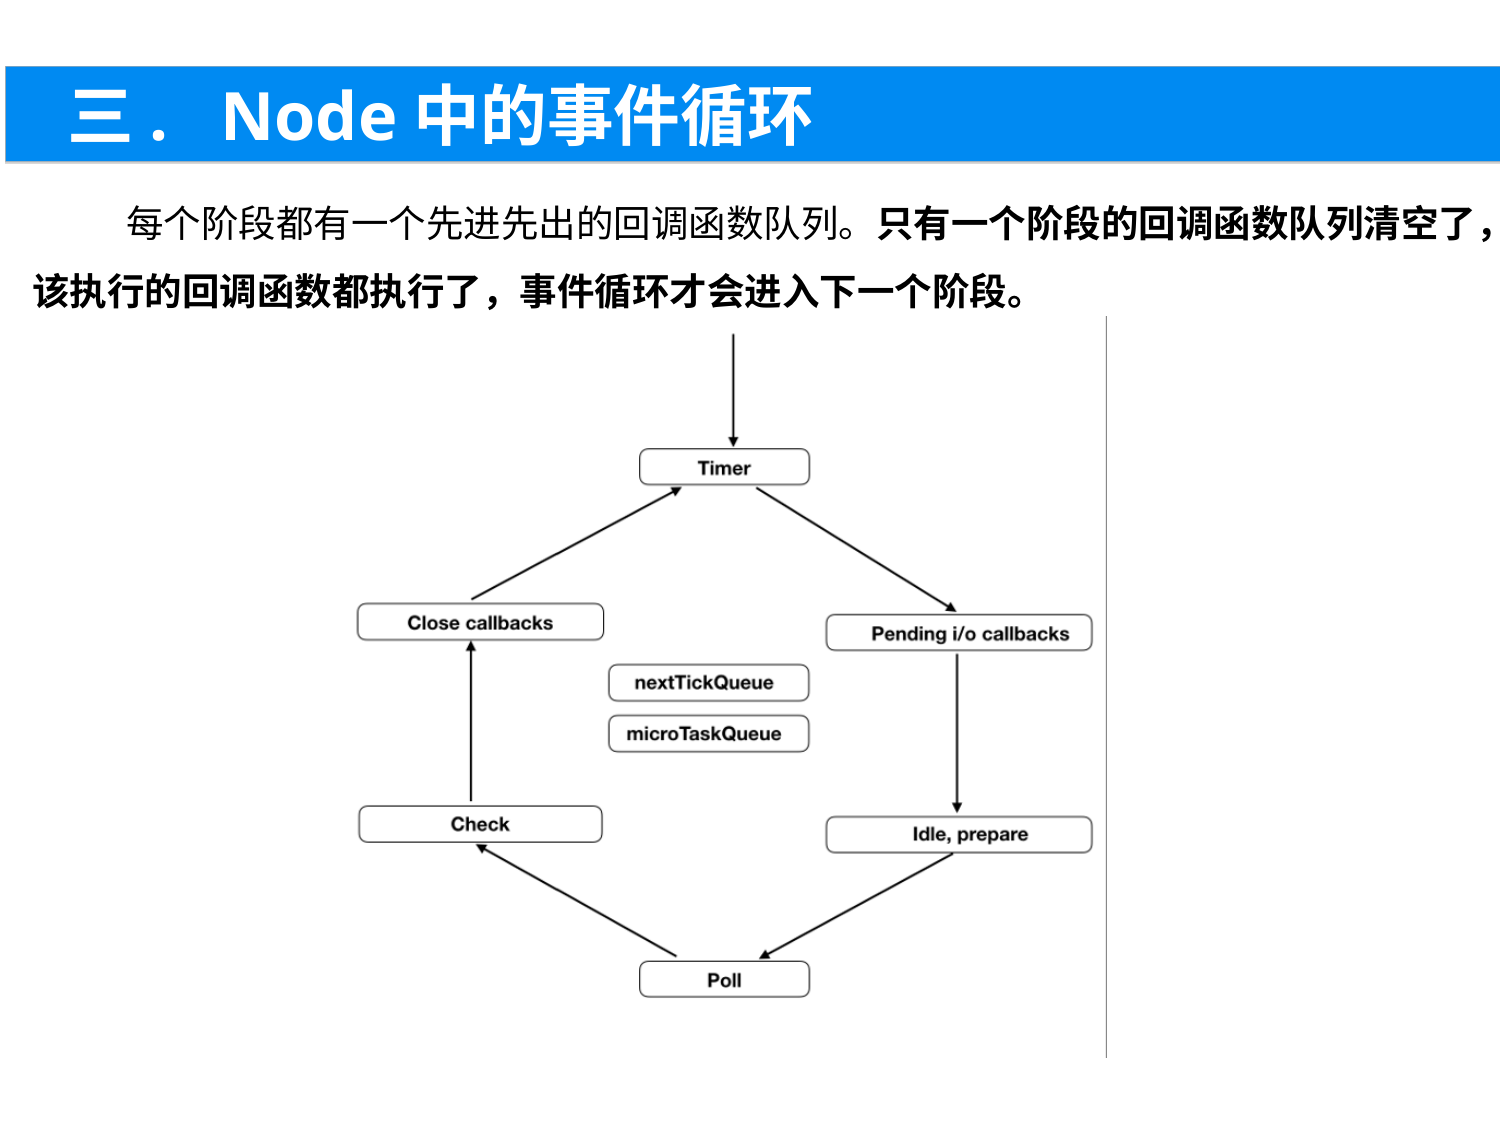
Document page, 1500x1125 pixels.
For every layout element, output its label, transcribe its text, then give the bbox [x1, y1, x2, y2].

text_box 三. Node中的事件循环 [5, 66, 1500, 162]
text_box [29, 71, 1447, 146]
text_box 每个阶段都有一个先进先出的回调函数队列。只有一个阶段的回调函数队列清空了，该执行的回调函数都执行了，事件循环才会进入下一个阶段。 [17, 170, 1500, 320]
picture [288, 316, 1108, 1058]
